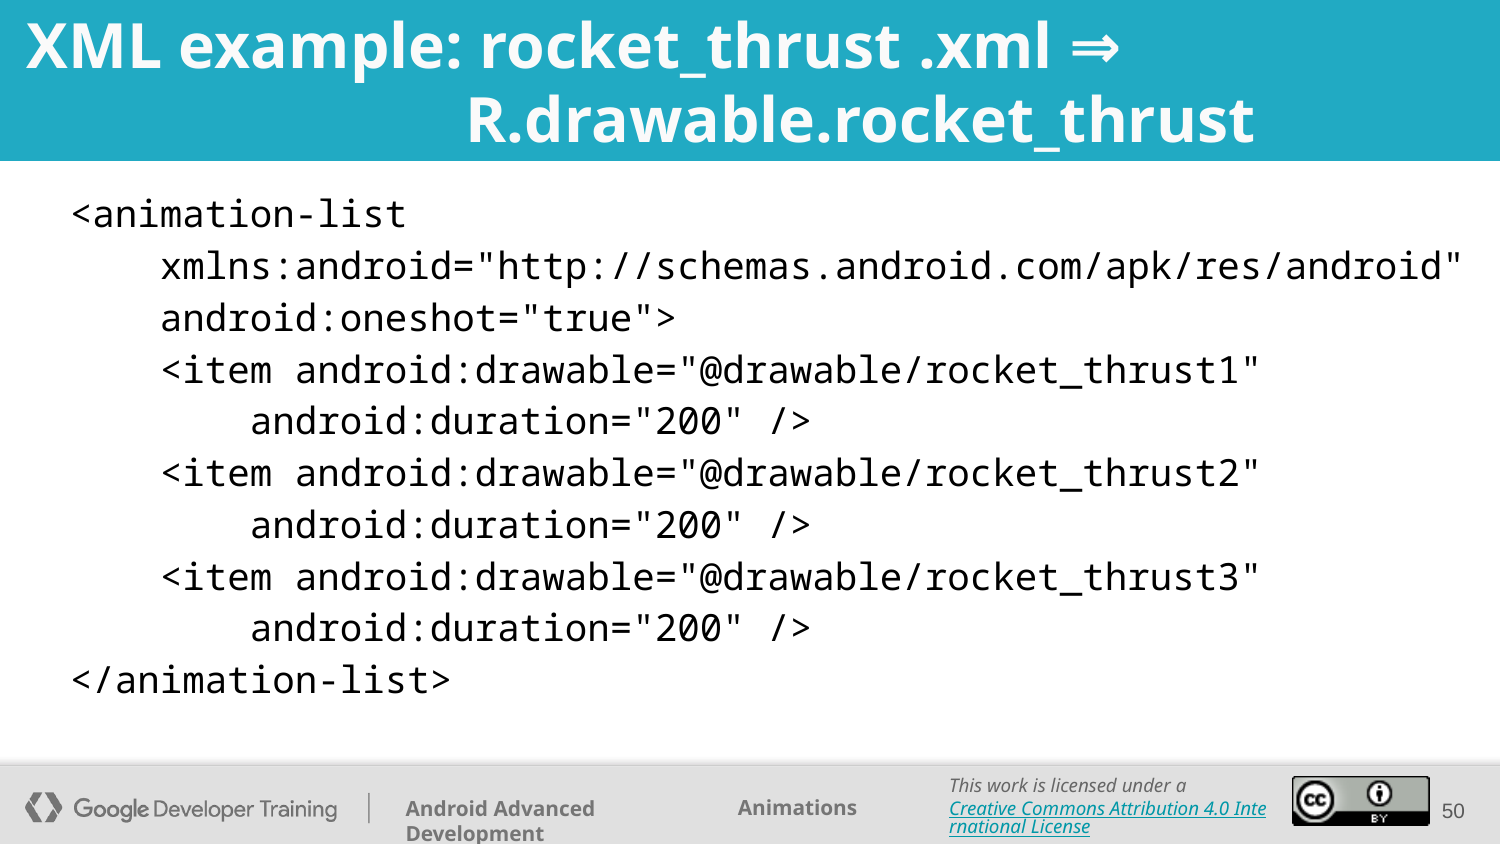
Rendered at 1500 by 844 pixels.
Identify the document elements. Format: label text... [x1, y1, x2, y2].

slide_number ‹#› [1389, 777, 1480, 842]
list <animation-list xmlns:android="http://schemas.android.com/apk/res/android" android:oneshot="true"> <item android:drawable="@drawable/rocket_thrust1" android:duration="200" /> <item android:drawable="@drawable/rocket_thrust2" android:duration="200" /> <item android:drawable="@drawable/rocket_thrust3" android:duration="200" /> </animation-list> [54, 168, 1492, 720]
title XML example: rocket_thrust .xml ⇒ R.drawable.rocket_thrust [11, 0, 1480, 157]
picture [0, 161, 1500, 844]
